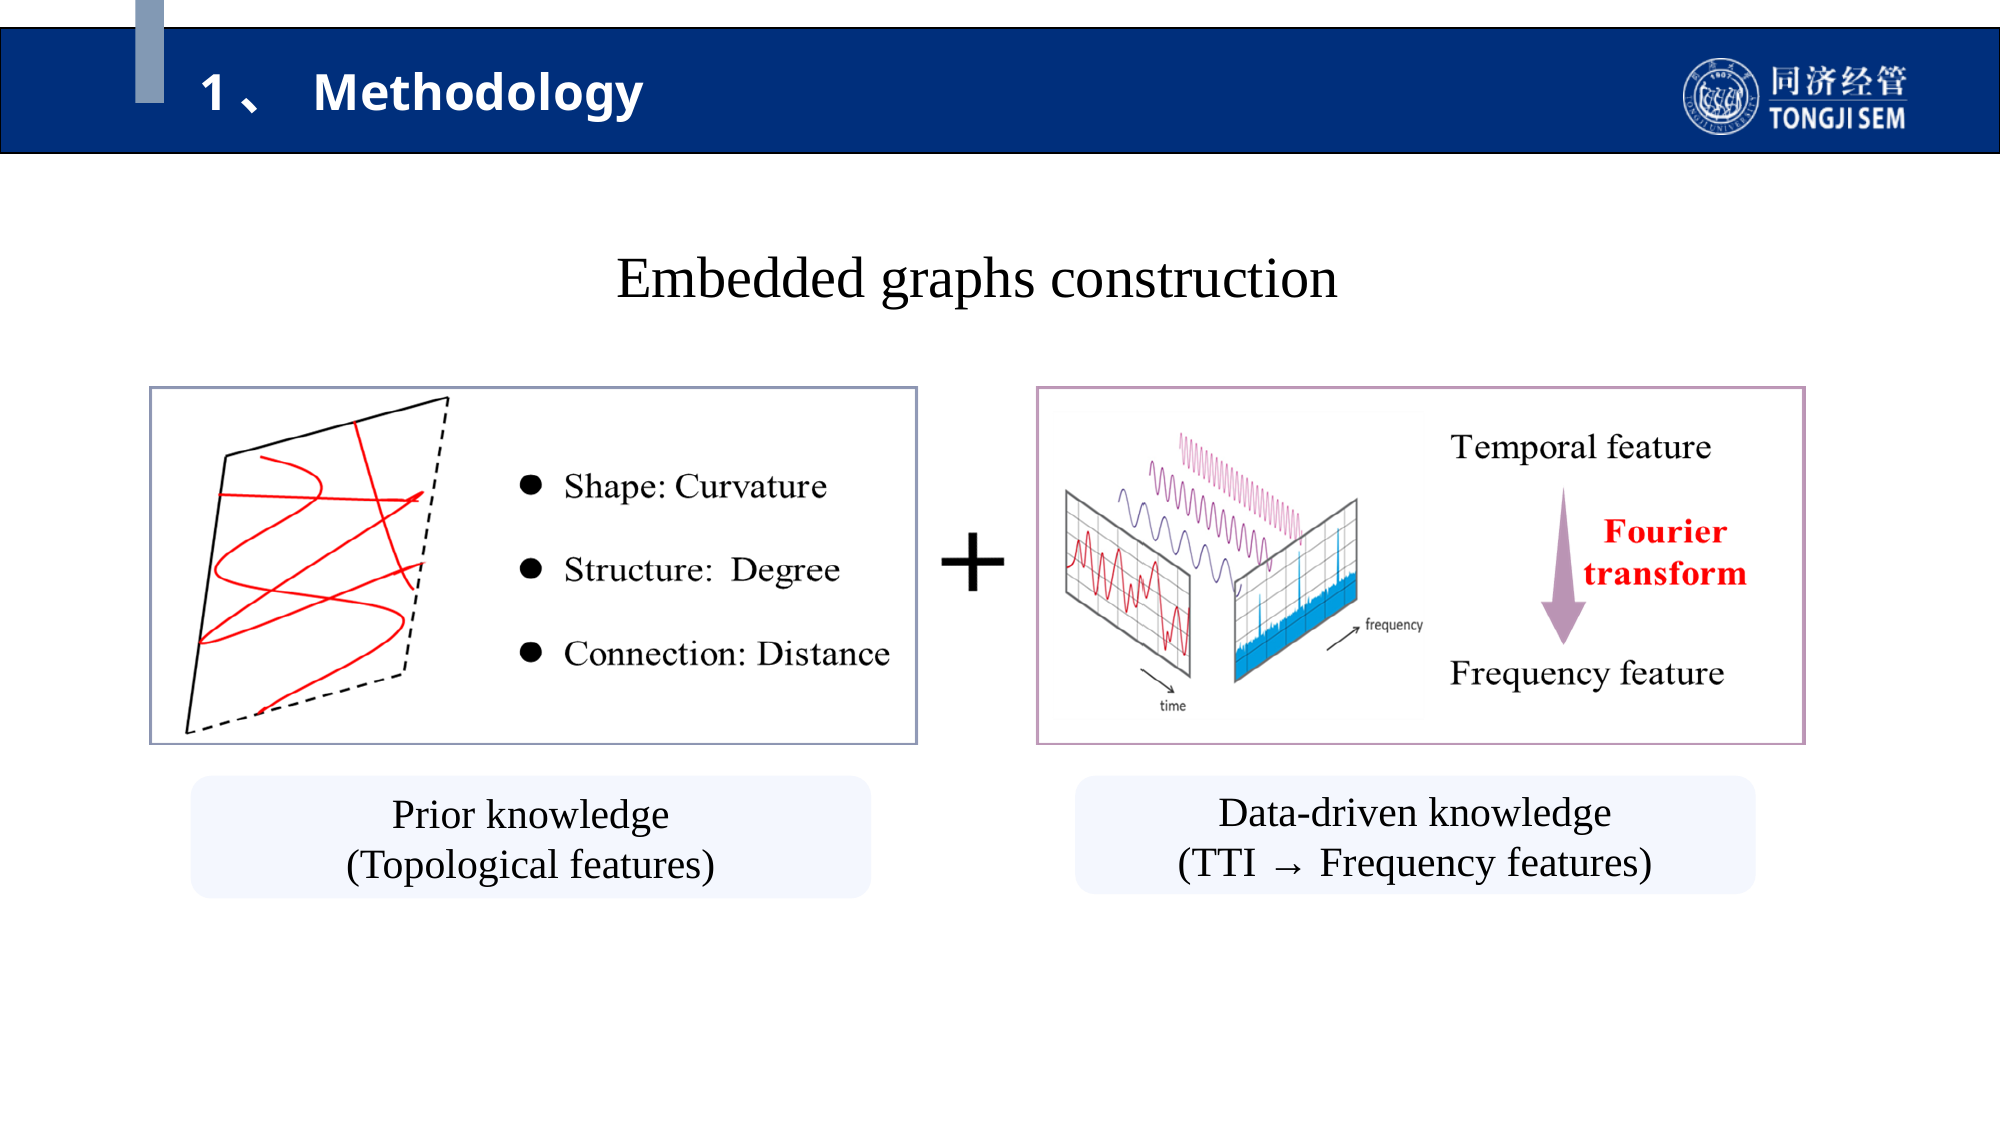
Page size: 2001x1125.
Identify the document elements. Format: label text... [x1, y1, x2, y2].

text_box Prior knowledge (Topological features) [190, 775, 872, 899]
text_box 1、 Methodology [199, 60, 1475, 121]
picture [149, 386, 1806, 745]
text_box Embedded graphs construction [445, 229, 1511, 319]
text_box Data-driven knowledge (TTI → Frequency features) [1075, 775, 1756, 895]
text_box [134, 0, 165, 104]
text_box [0, 27, 2000, 154]
picture [1683, 58, 1912, 135]
